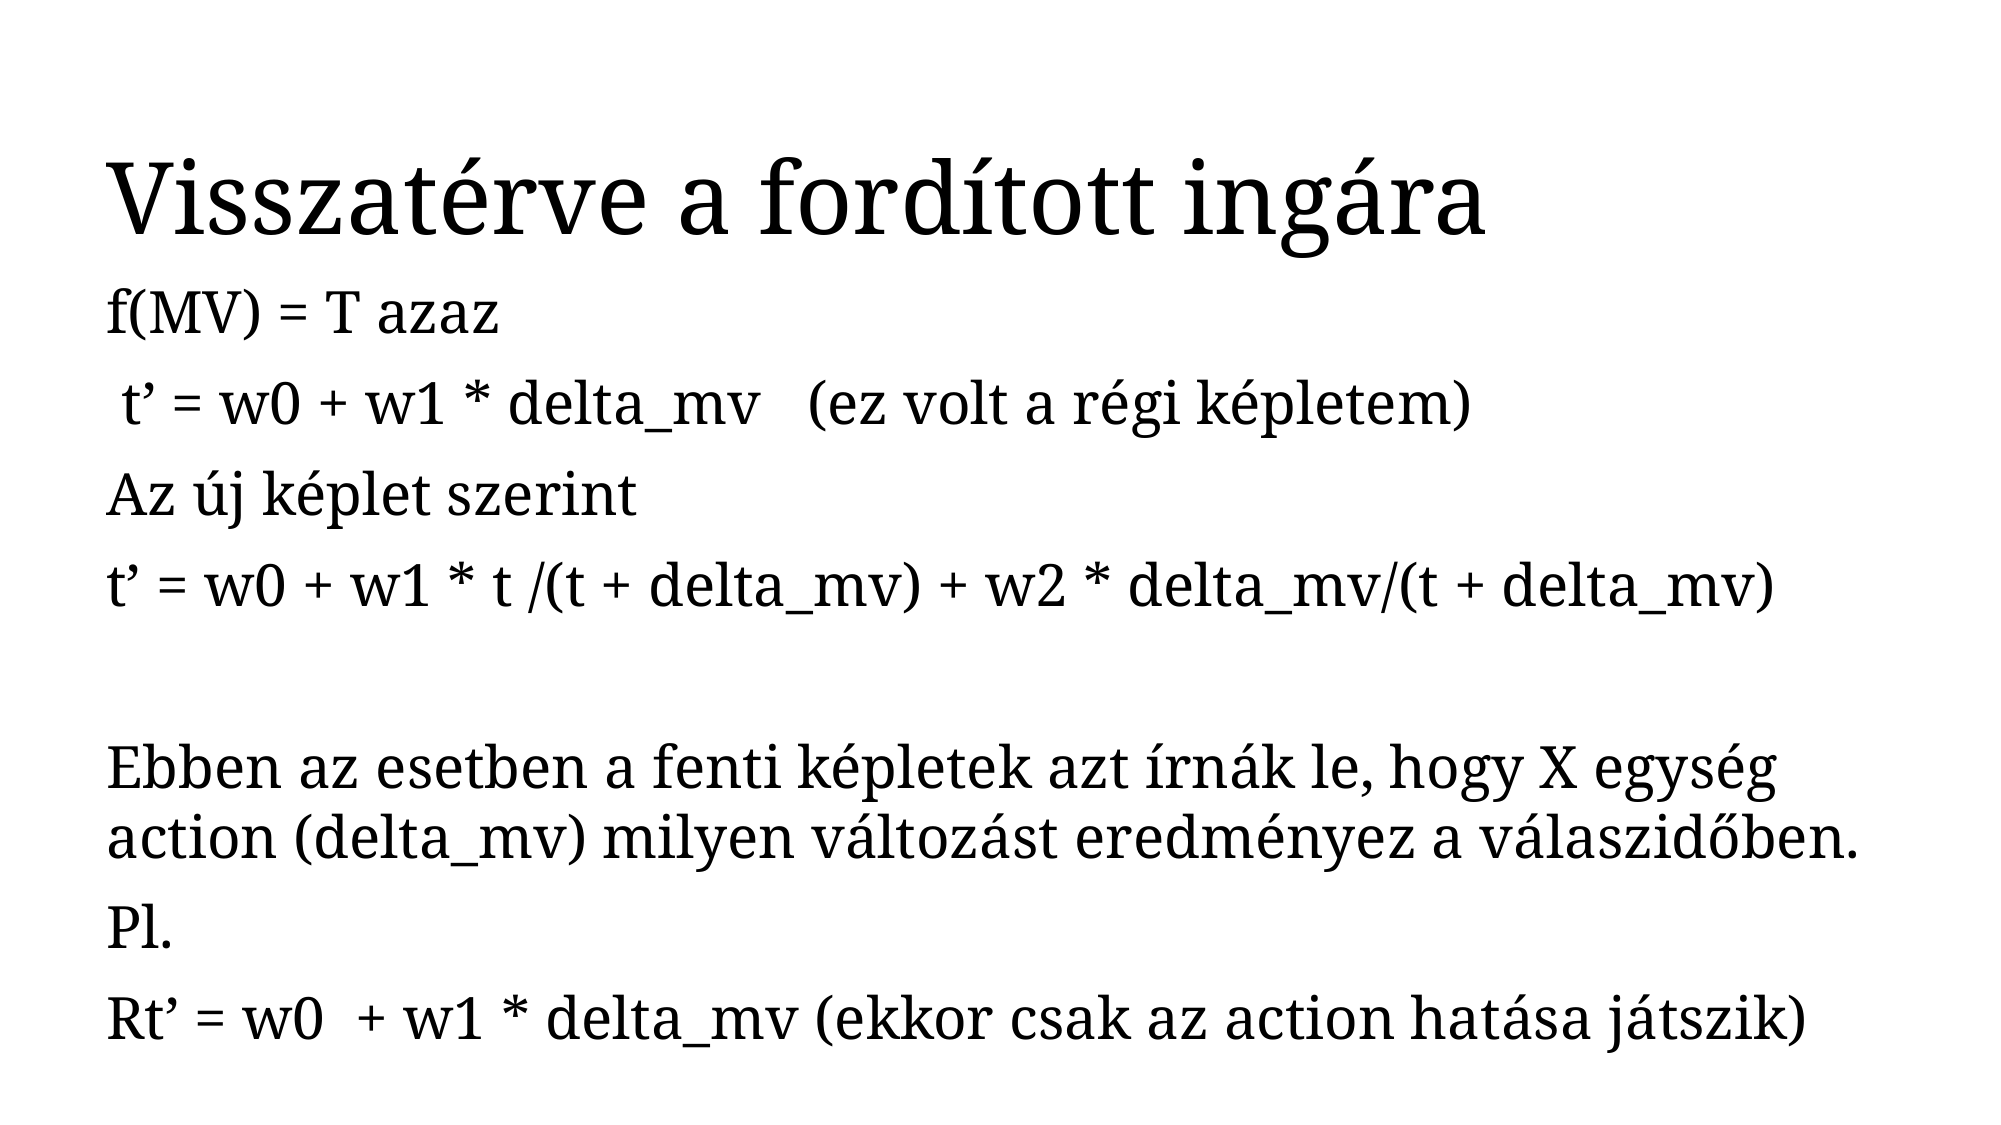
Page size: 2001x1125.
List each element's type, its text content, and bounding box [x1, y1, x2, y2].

text_box Visszatérve a fordított ingára f(MV) = T azaz t’ = w0 + w1 * delta_mv (ez volt a régi képletem) Az új képlet szerint t’ = w0 + w1 * t /(t + delta_mv) + w2 * delta_mv/(t + delta_mv) Ebben az esetben a fenti képletek azt írnák le, hogy X egység action (delta_mv) milyen változást eredményez a válaszidőben. Pl. Rt’ = w0 + w1 * delta_mv (ekkor csak az action hatása játszik) [88, 123, 1892, 278]
